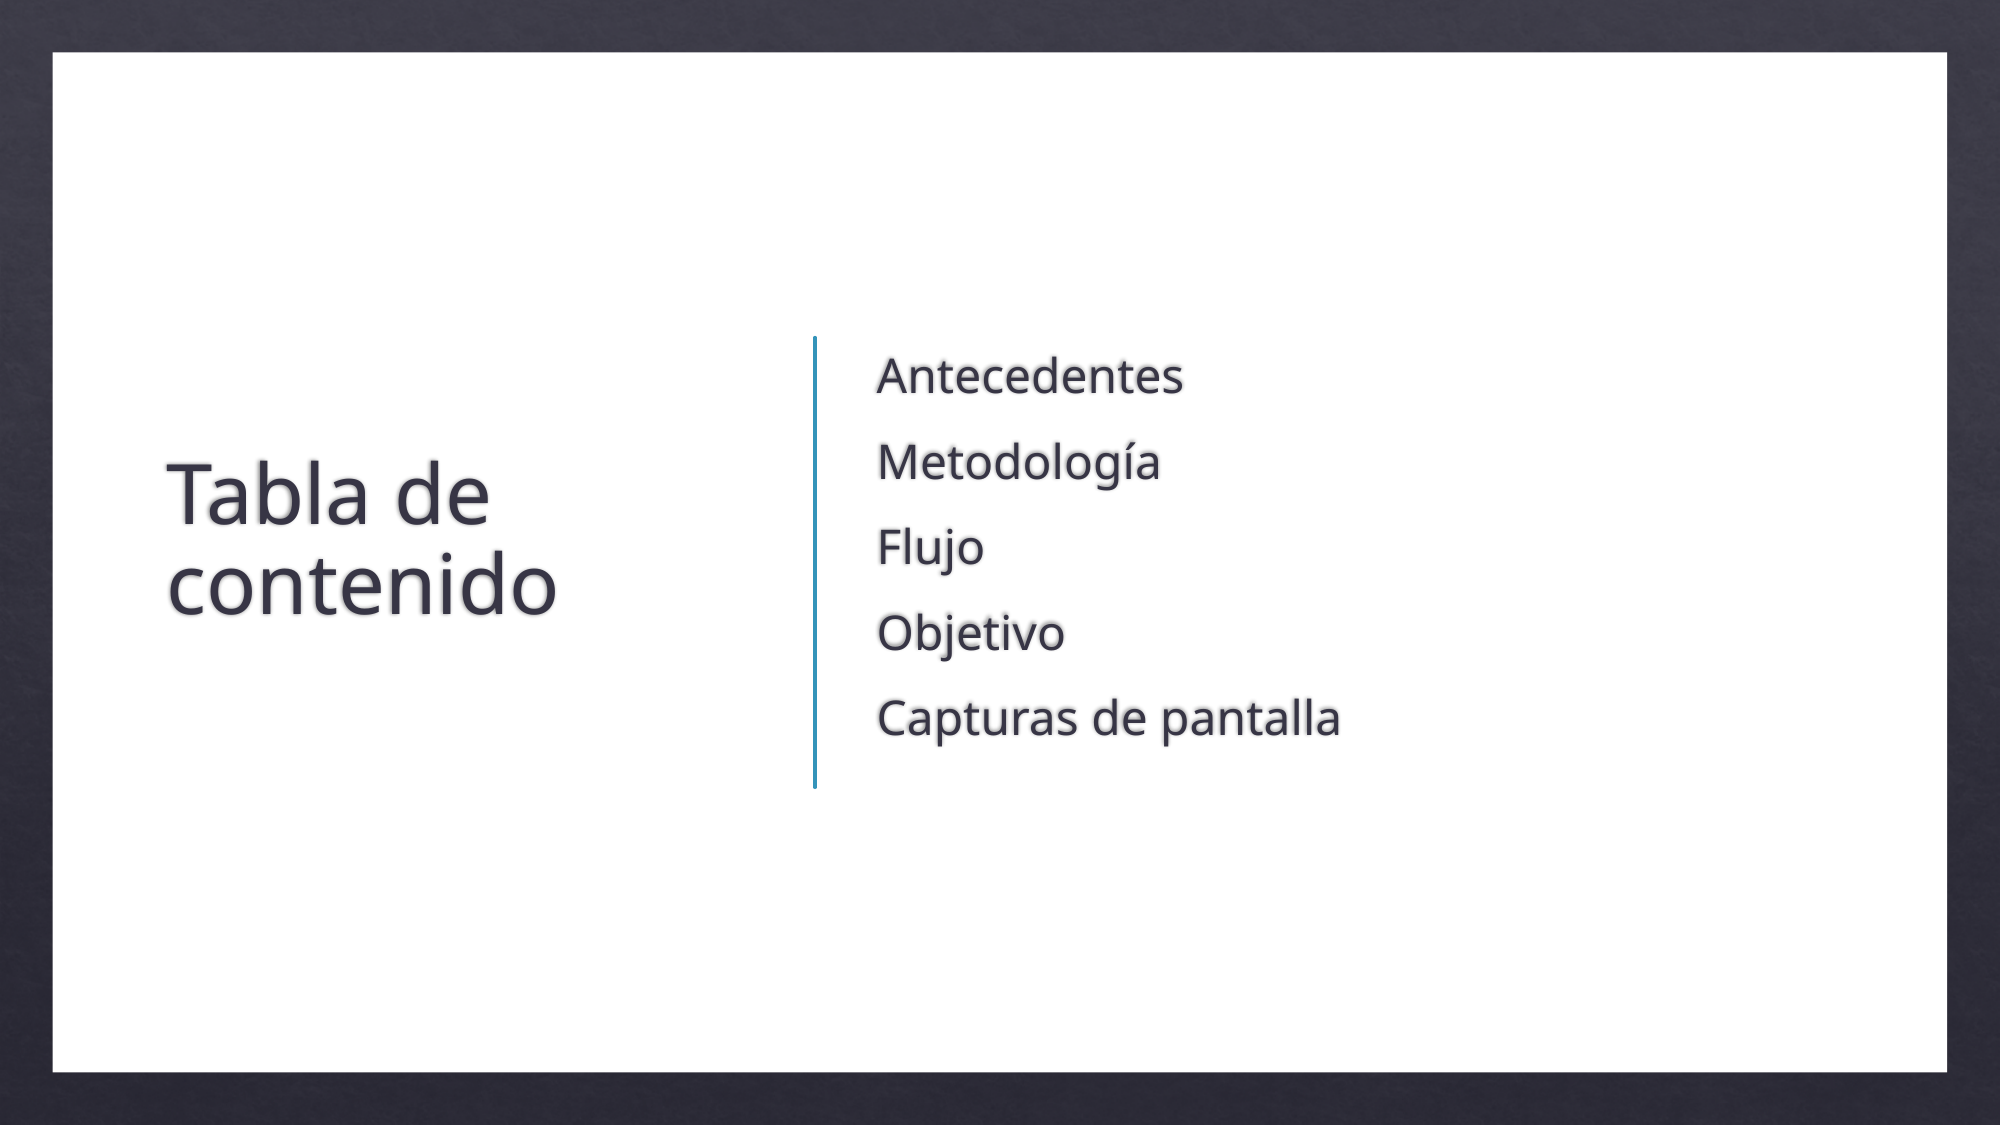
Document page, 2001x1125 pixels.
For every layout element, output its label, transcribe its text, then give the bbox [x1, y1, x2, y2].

text_box [0, 0, 2000, 1125]
text_box [51, 51, 1948, 1074]
subtitle Antecedentes Metodología Flujo Objetivo Capturas de pantalla [861, 167, 1851, 918]
title Tabla de contenido [151, 167, 764, 918]
